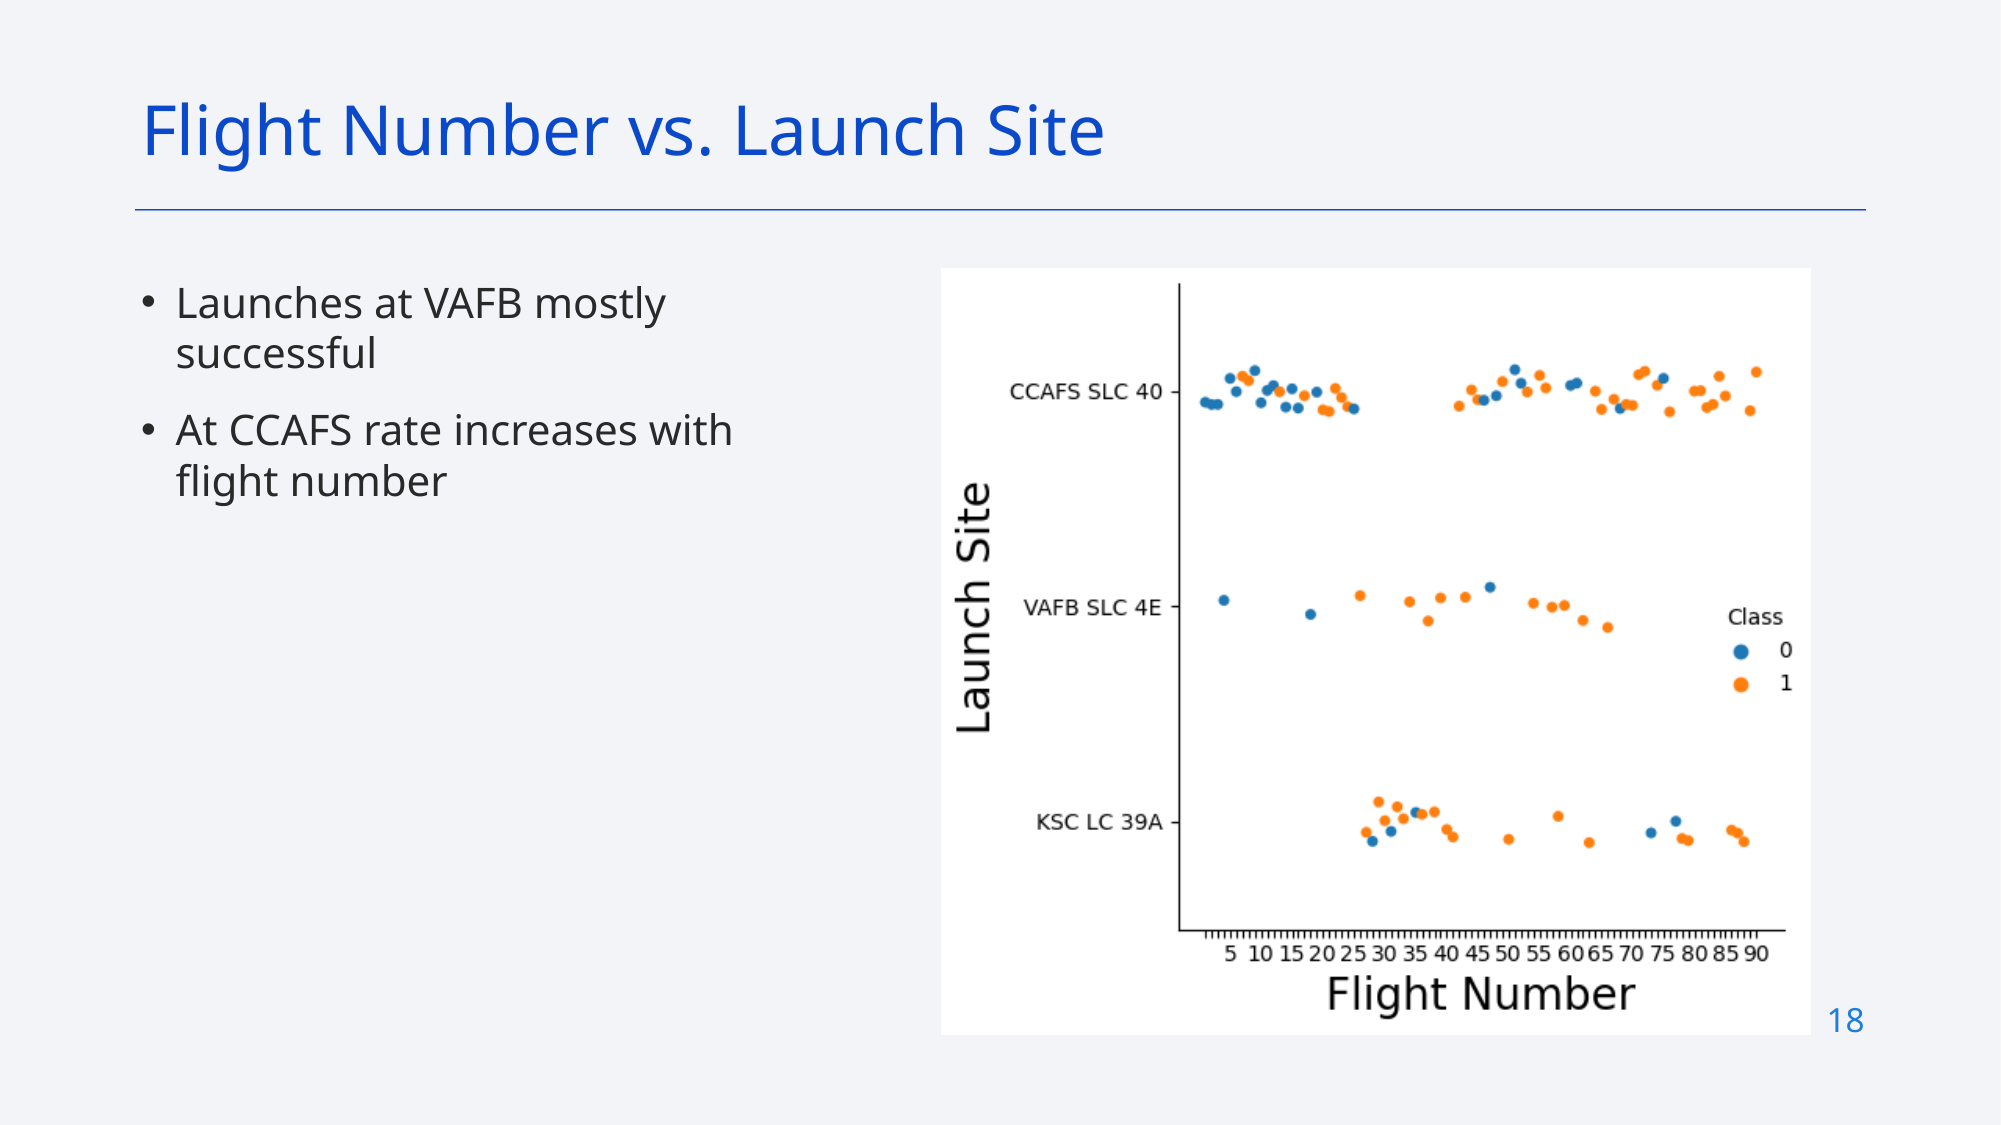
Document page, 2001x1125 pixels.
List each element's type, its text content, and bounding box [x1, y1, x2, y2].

text_box Flight Number vs. Launch Site [126, 88, 1852, 179]
slide_number 18 [1429, 988, 1880, 1055]
picture [0, 0, 2001, 1125]
list Launches at VAFB mostly successful At CCAFS rate increases with flight number [126, 268, 772, 514]
